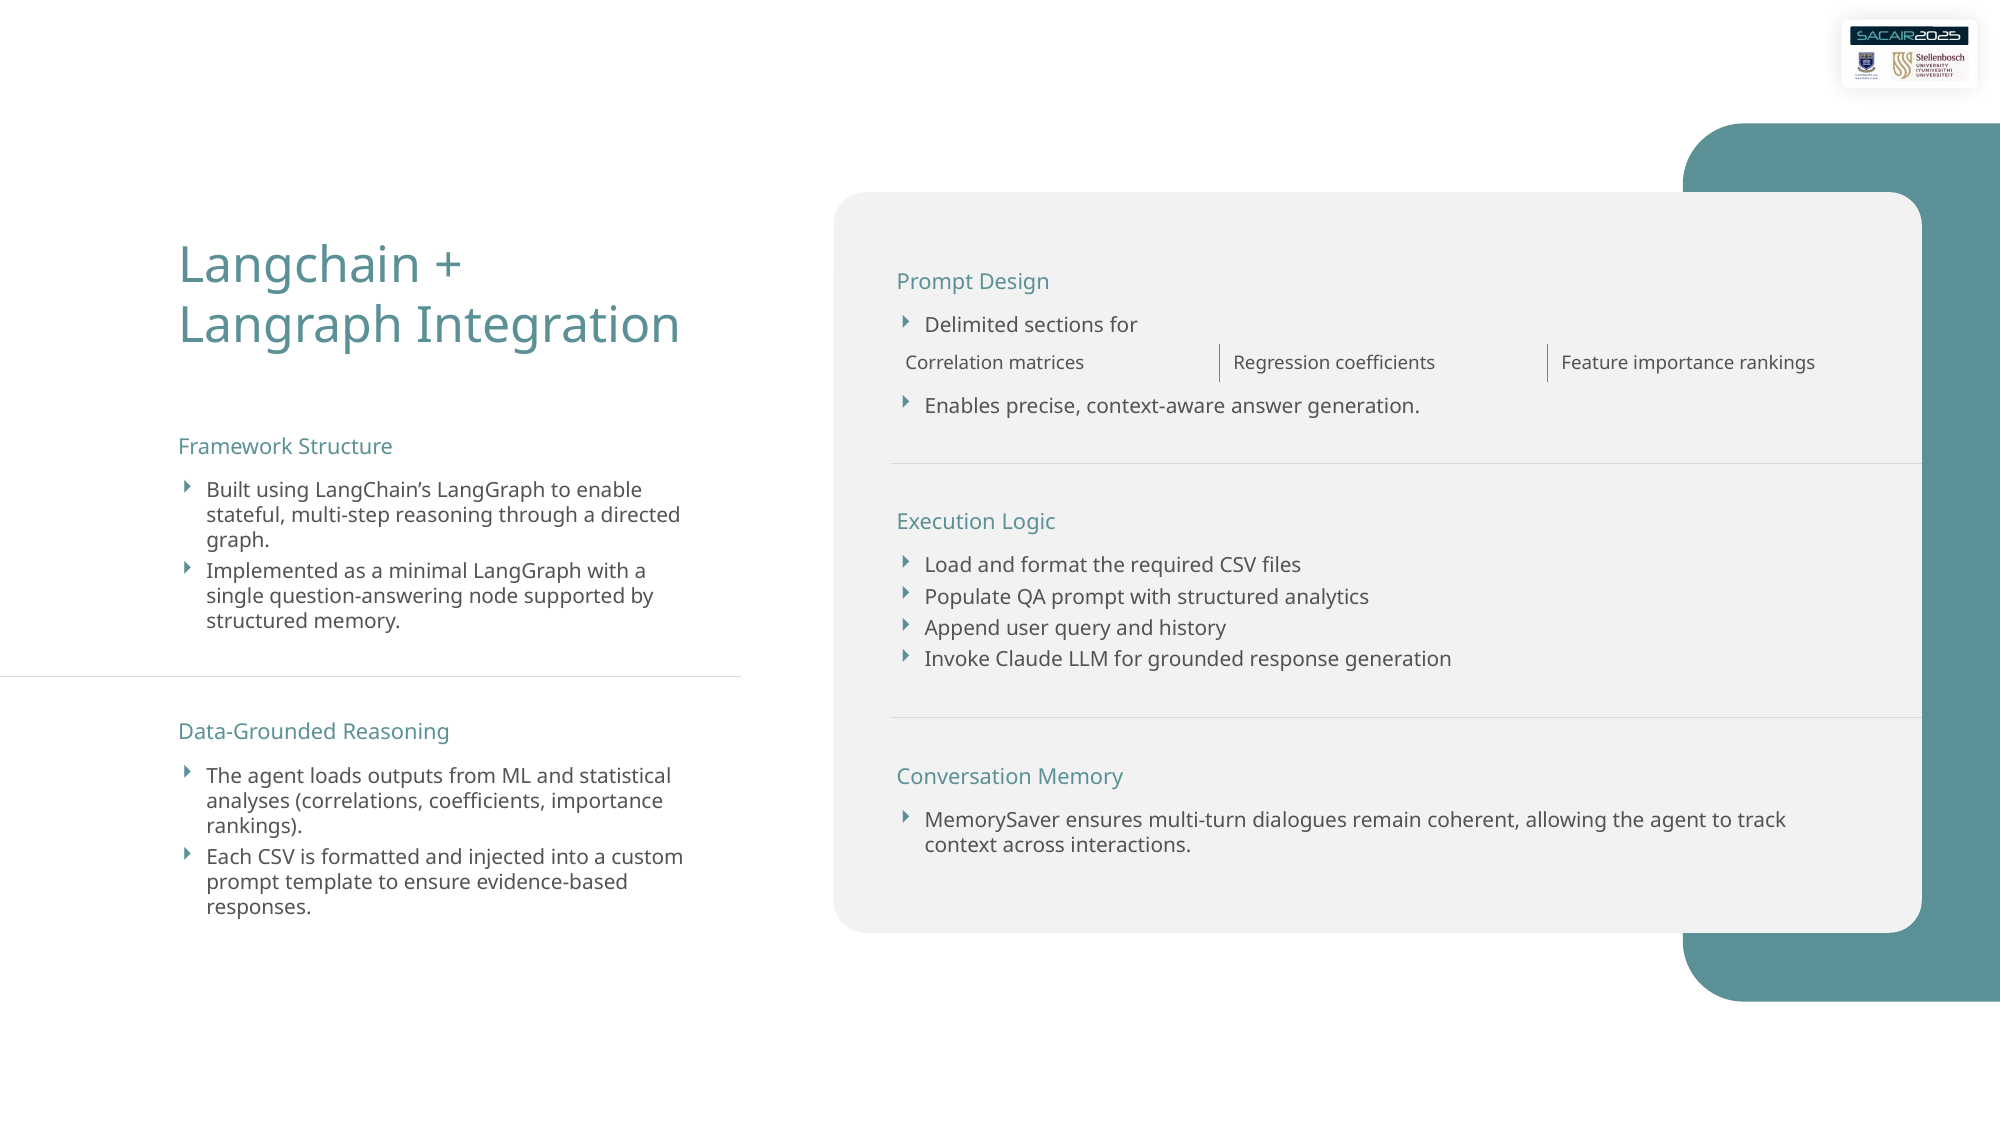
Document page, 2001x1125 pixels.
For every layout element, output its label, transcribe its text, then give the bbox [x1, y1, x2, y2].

text_box Langchain + Langraph Integration [163, 225, 789, 361]
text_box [163, 424, 719, 643]
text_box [163, 710, 719, 928]
text_box [1681, 122, 2000, 1003]
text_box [1841, 19, 1978, 89]
text_box [832, 191, 1923, 934]
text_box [881, 259, 1922, 865]
